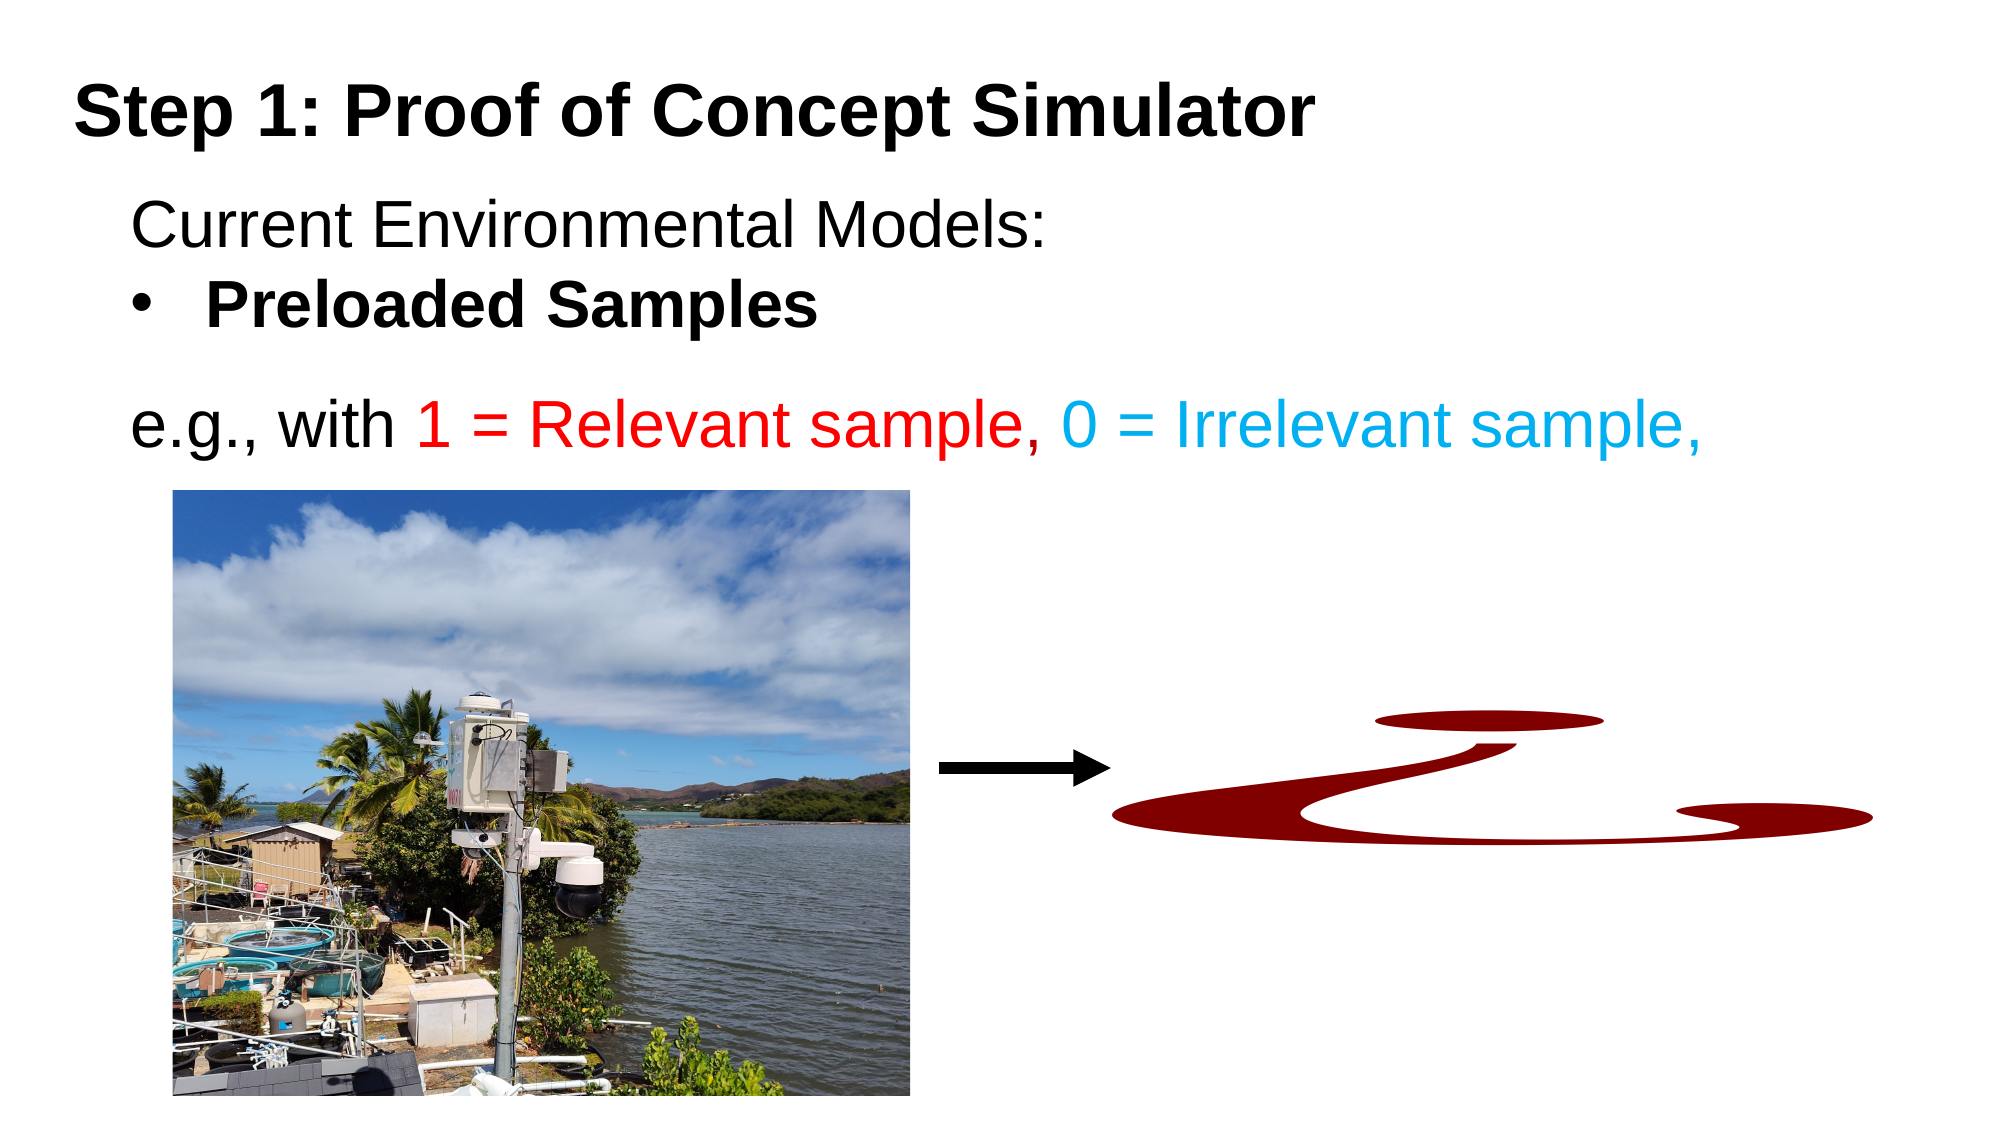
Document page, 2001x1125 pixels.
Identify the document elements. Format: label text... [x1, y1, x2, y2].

text_box Current Environmental Models: Preloaded Samples e.g., with 1 = Relevant sample, 0 = Irrelevant sample, [115, 173, 1885, 469]
picture [172, 490, 911, 1096]
text_box Step 1: Proof of Concept Simulator [58, 54, 1827, 159]
